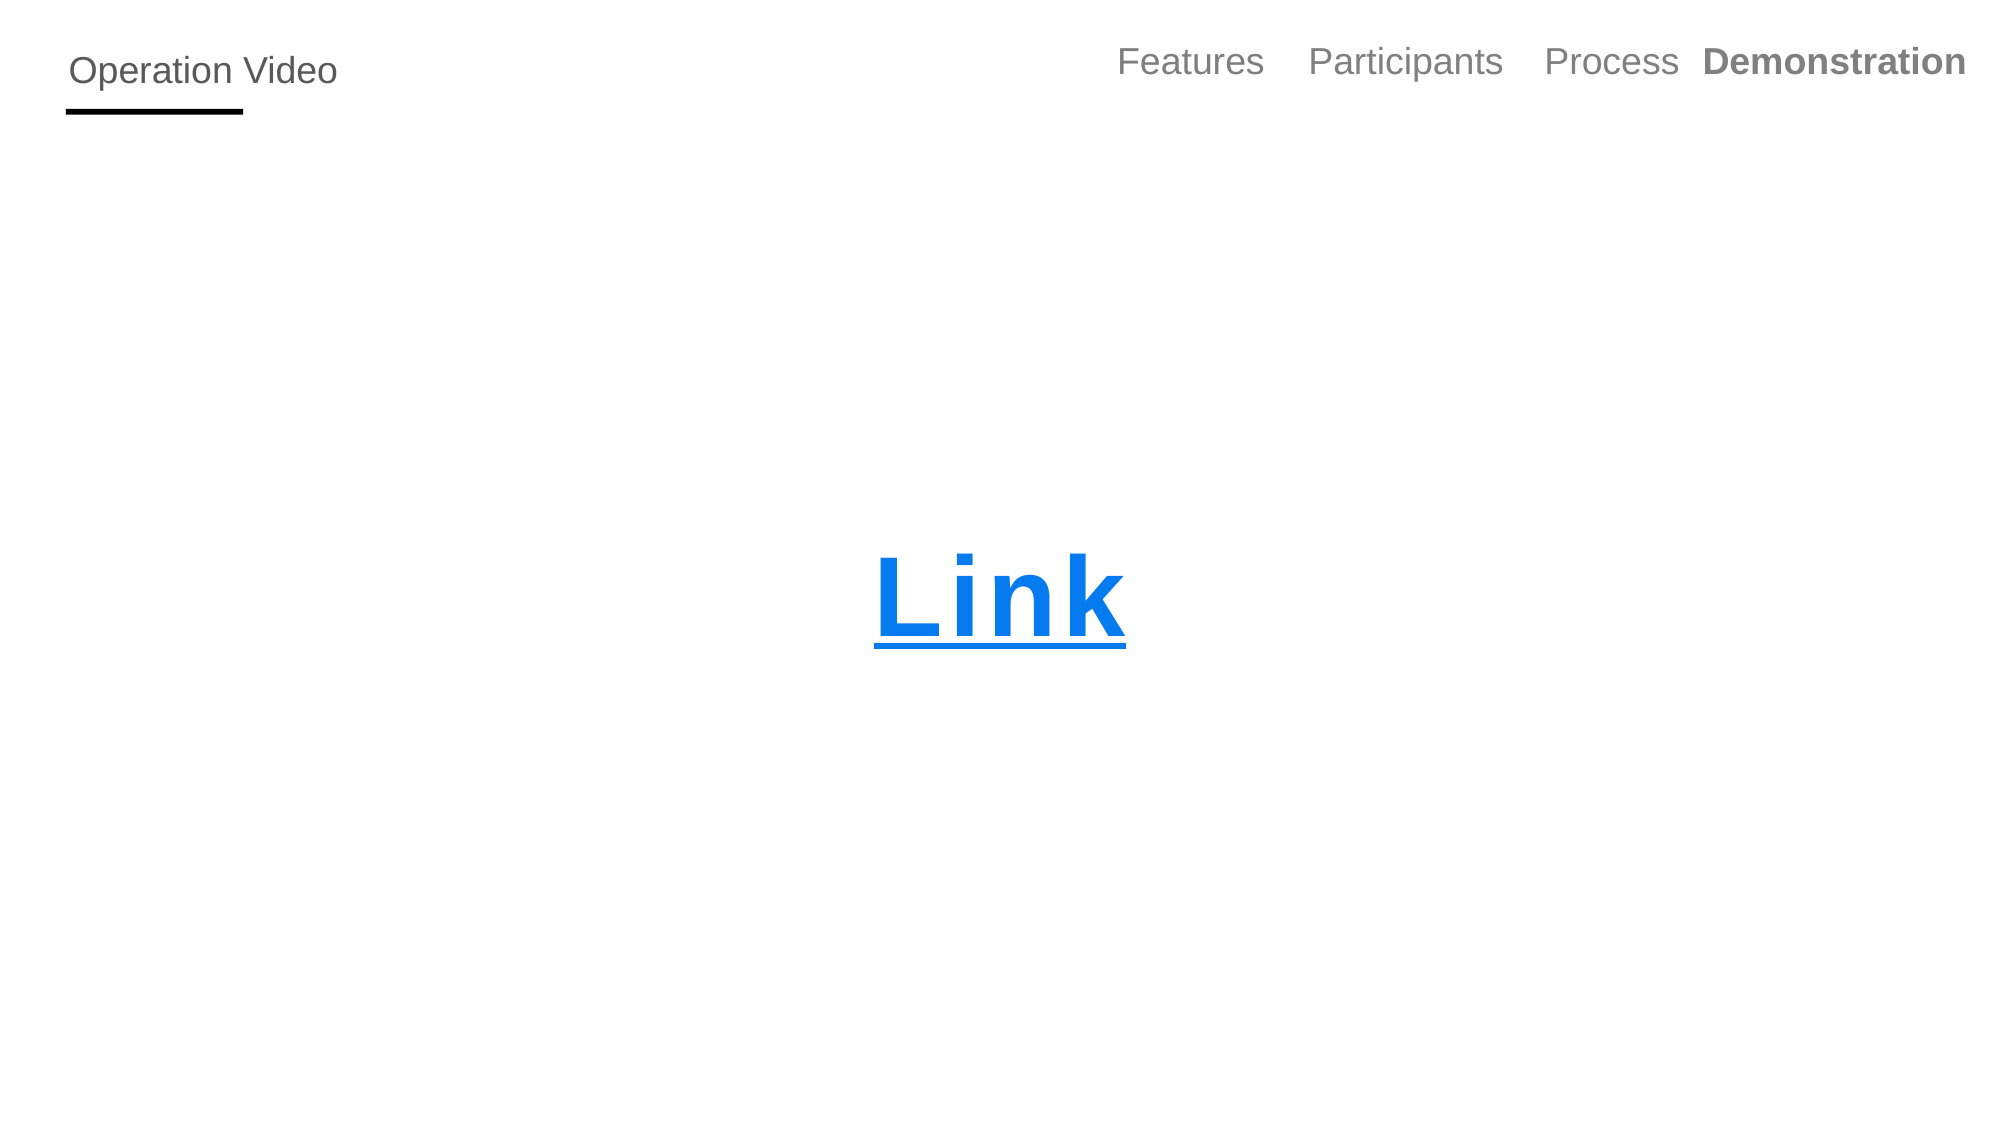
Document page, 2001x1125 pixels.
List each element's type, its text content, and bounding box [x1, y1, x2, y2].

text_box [1102, 29, 1989, 91]
text_box Operation Video [53, 38, 354, 99]
title Link [718, 515, 1282, 668]
text_box [65, 108, 244, 115]
